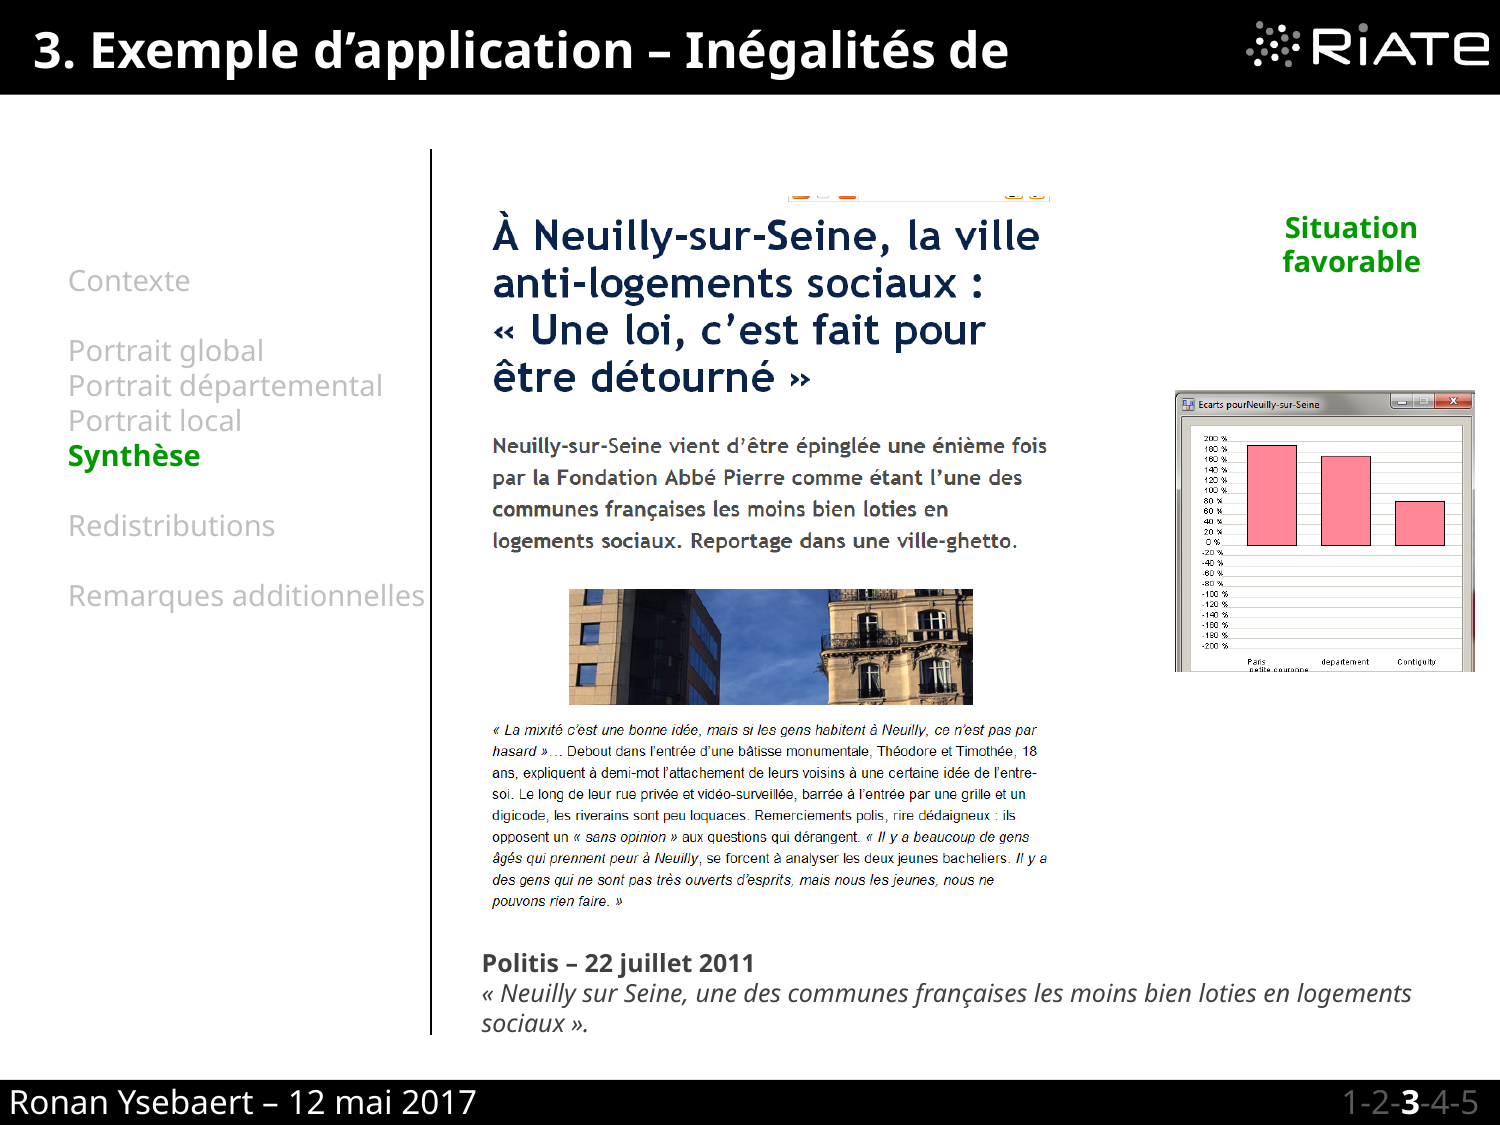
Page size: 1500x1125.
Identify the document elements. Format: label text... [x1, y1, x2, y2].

text_box [655, 1078, 834, 1125]
text_box Ronan Ysebaert – 12 mai 2017 [0, 1073, 655, 1125]
text_box [0, 0, 1500, 97]
text_box Contexte Portrait global Portrait départemental Portrait local Synthèse Redistributions Remarques additionnelles [53, 219, 426, 620]
text_box 1-2-3-4-5 [834, 1073, 1495, 1125]
picture [478, 196, 1058, 916]
text_box [1495, 1078, 1500, 1125]
text_box Contexte Portrait global Portrait départemental Portrait local Synthèse Redistributions Remarques additionnelles [435, 219, 443, 620]
text_box Politis – 22 juillet 2011 « Neuilly sur Seine, une des communes françaises les moins bien loties en logements sociaux ». [466, 940, 1459, 1046]
picture [1245, 21, 1489, 67]
text_box Situation favorable [1244, 201, 1459, 287]
picture [1174, 390, 1475, 672]
text_box 3. Exemple d’application – Inégalités de revenu [19, 10, 1152, 146]
